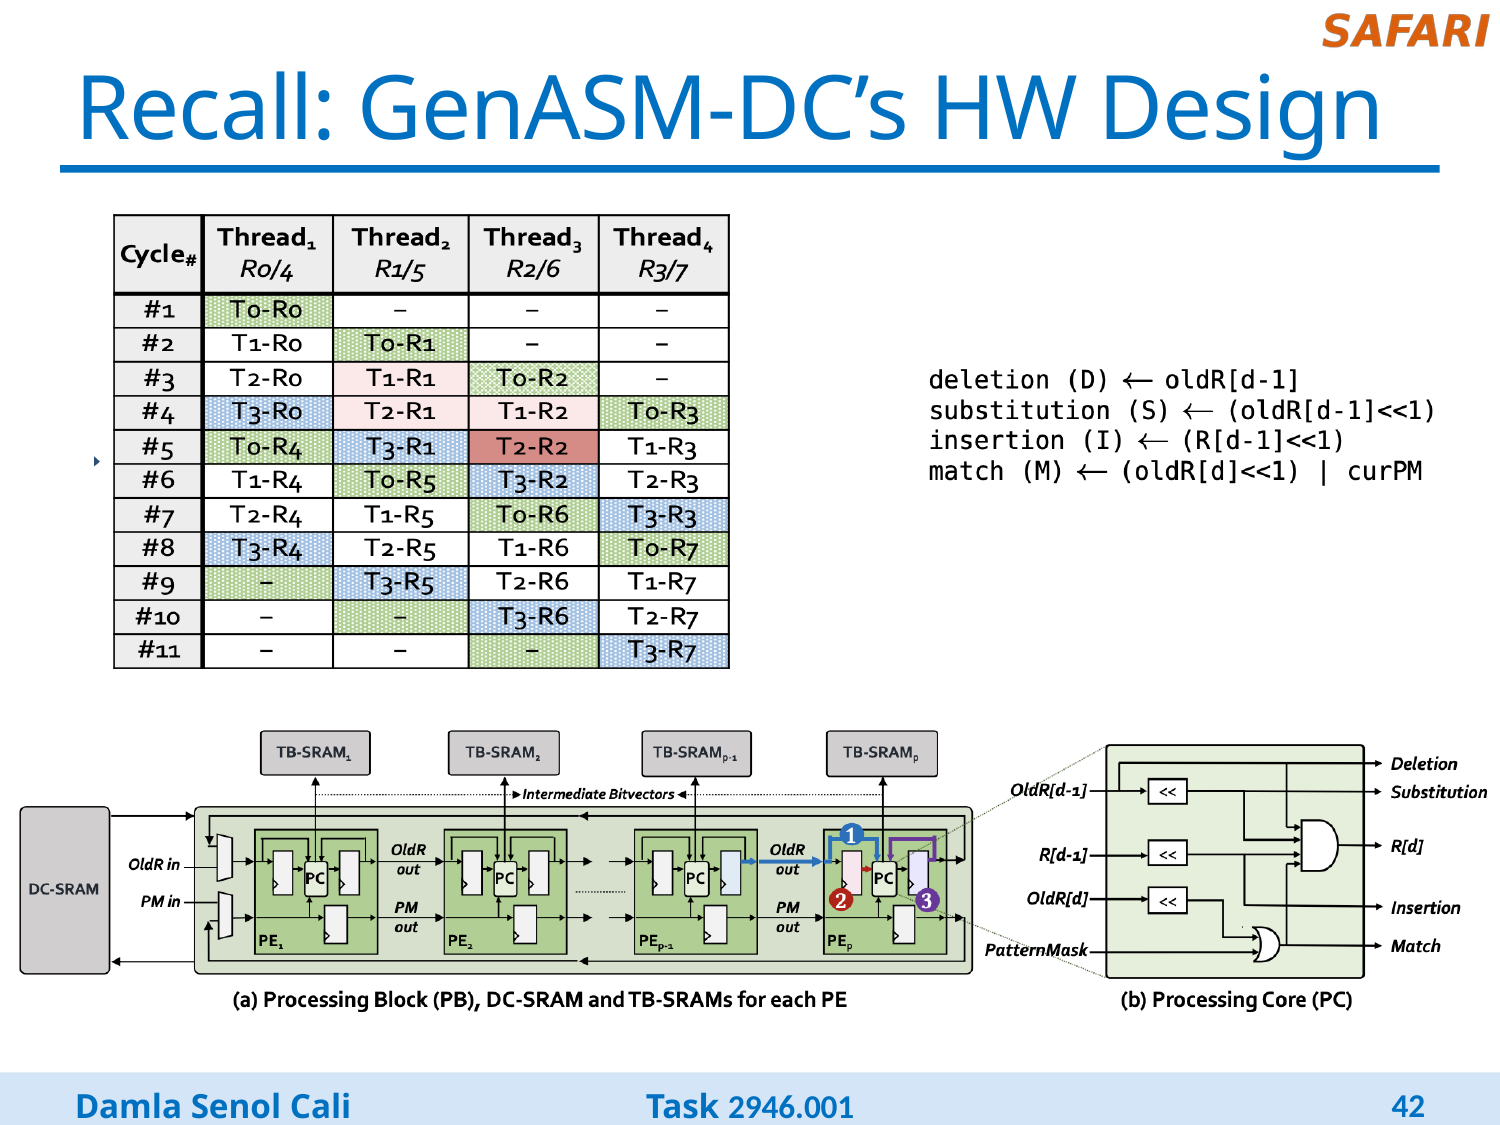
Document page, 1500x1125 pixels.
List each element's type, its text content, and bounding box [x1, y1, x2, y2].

picture [0, 720, 1500, 1018]
title Recall: GenASM-DC’s HW Design [60, 42, 1440, 166]
picture [94, 197, 751, 685]
slide_number 42 [1233, 1081, 1440, 1125]
picture [1321, 6, 1494, 57]
picture [924, 362, 1441, 487]
